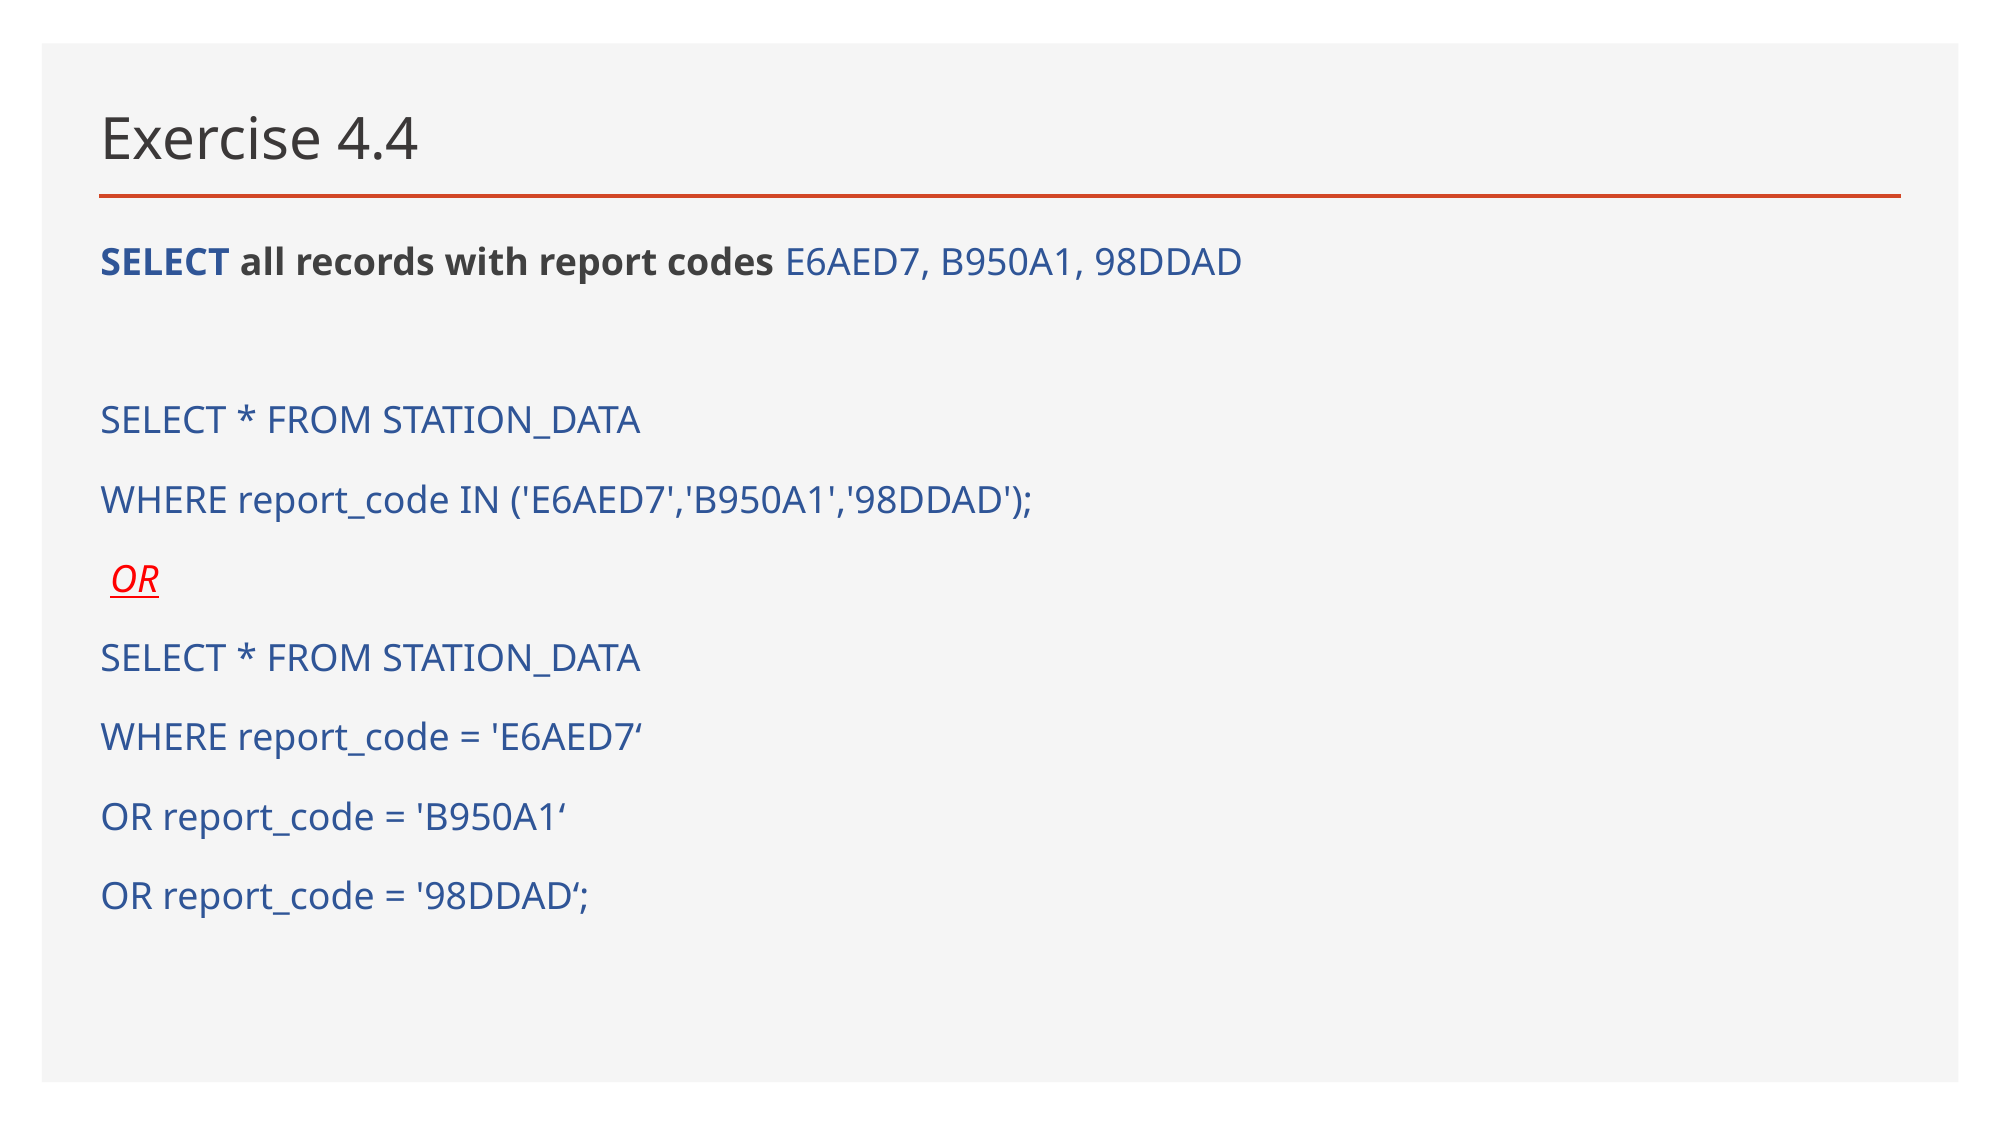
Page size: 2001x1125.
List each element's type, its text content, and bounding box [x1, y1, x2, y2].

list SELECT all records with report codes E6AED7, B950A1, 98DDAD SELECT * FROM STATION_DATA WHERE report_code IN ('E6AED7','B950A1','98DDAD'); OR SELECT * FROM STATION_DATA WHERE report_code = 'E6AED7‘ OR report_code = 'B950A1‘ OR report_code = '98DDAD‘; [85, 238, 1865, 1055]
title Exercise 4.4 [85, 73, 1089, 179]
